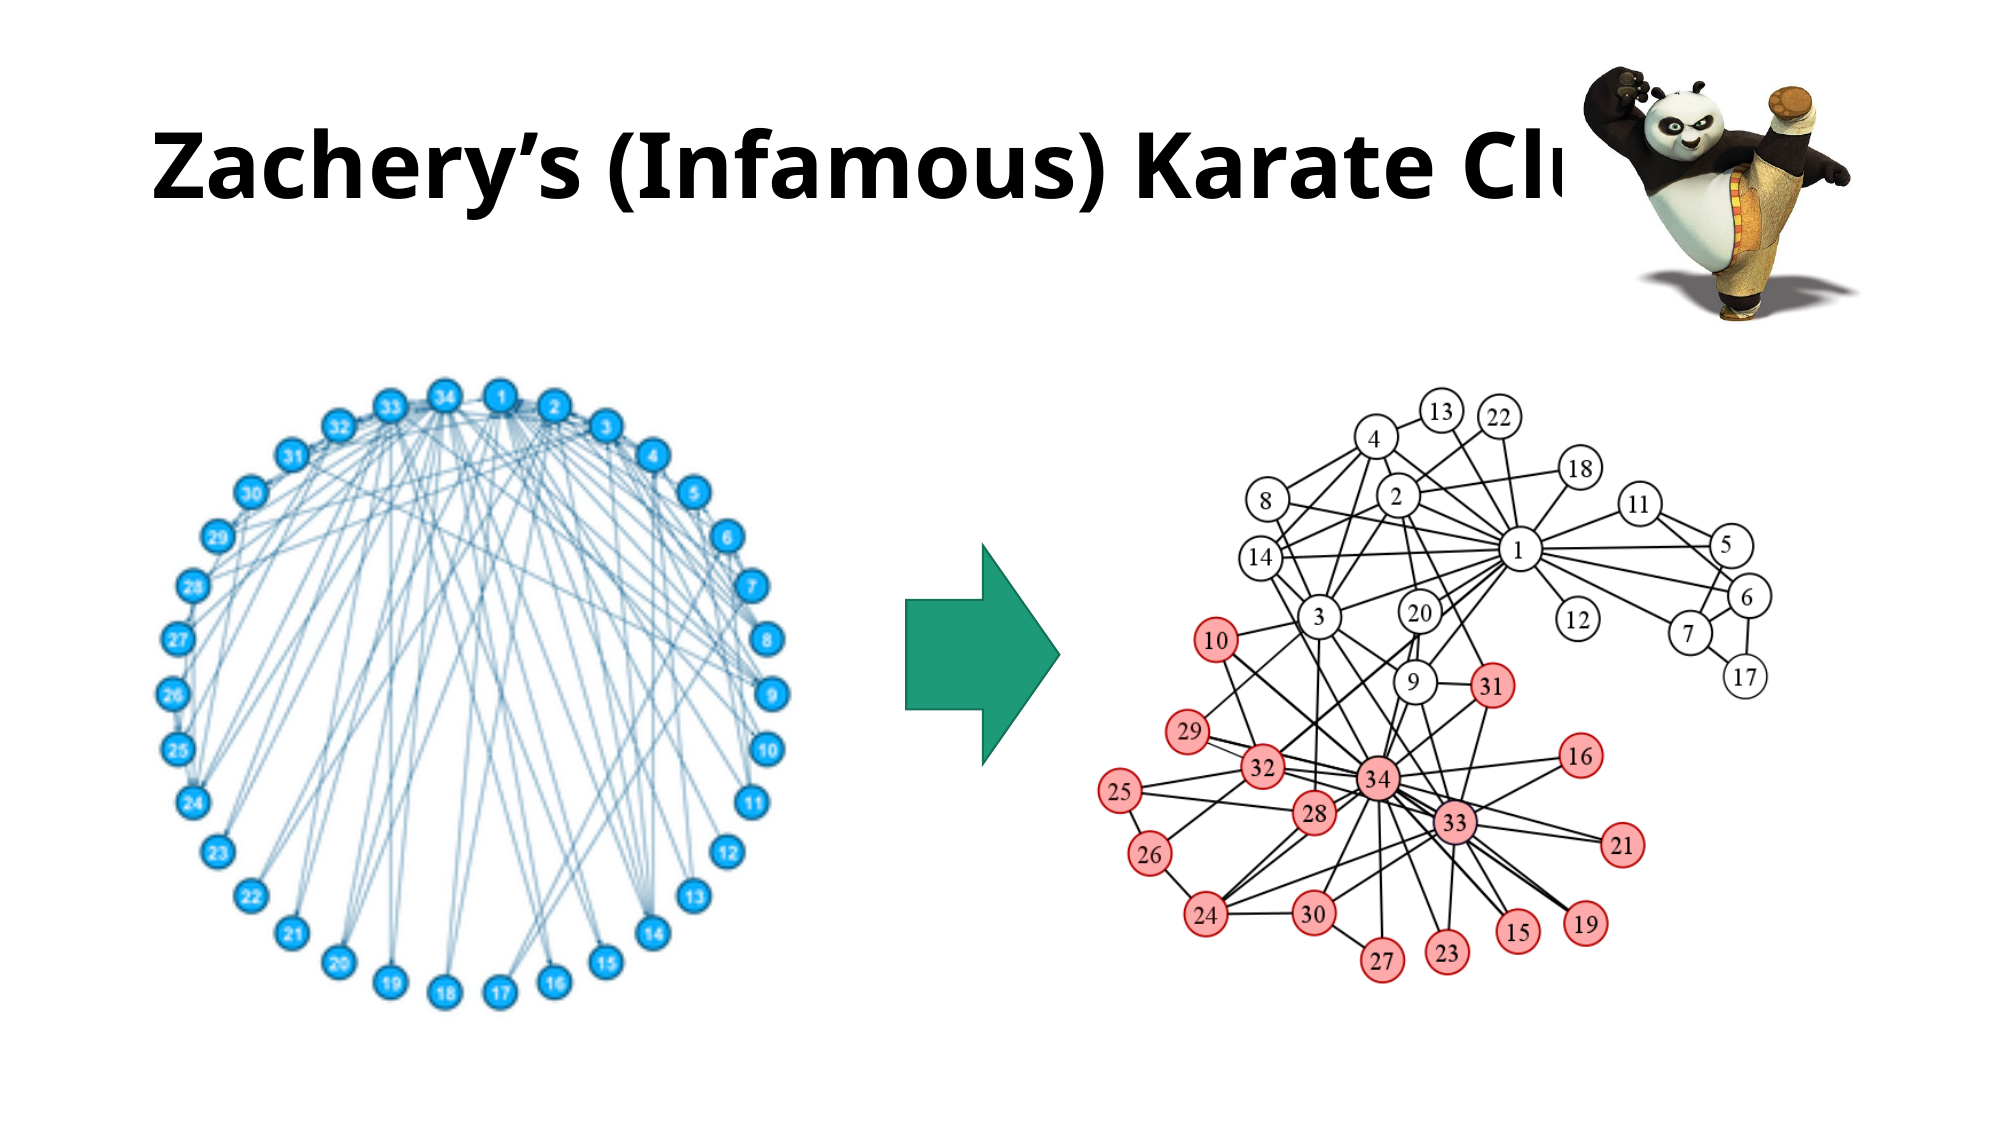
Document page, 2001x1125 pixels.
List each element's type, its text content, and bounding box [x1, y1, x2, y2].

picture [1562, 59, 1879, 332]
title Zachery’s (Infamous) Karate Club [137, 59, 1562, 278]
picture [120, 343, 832, 1055]
picture [1090, 357, 1774, 996]
text_box [905, 541, 1061, 768]
